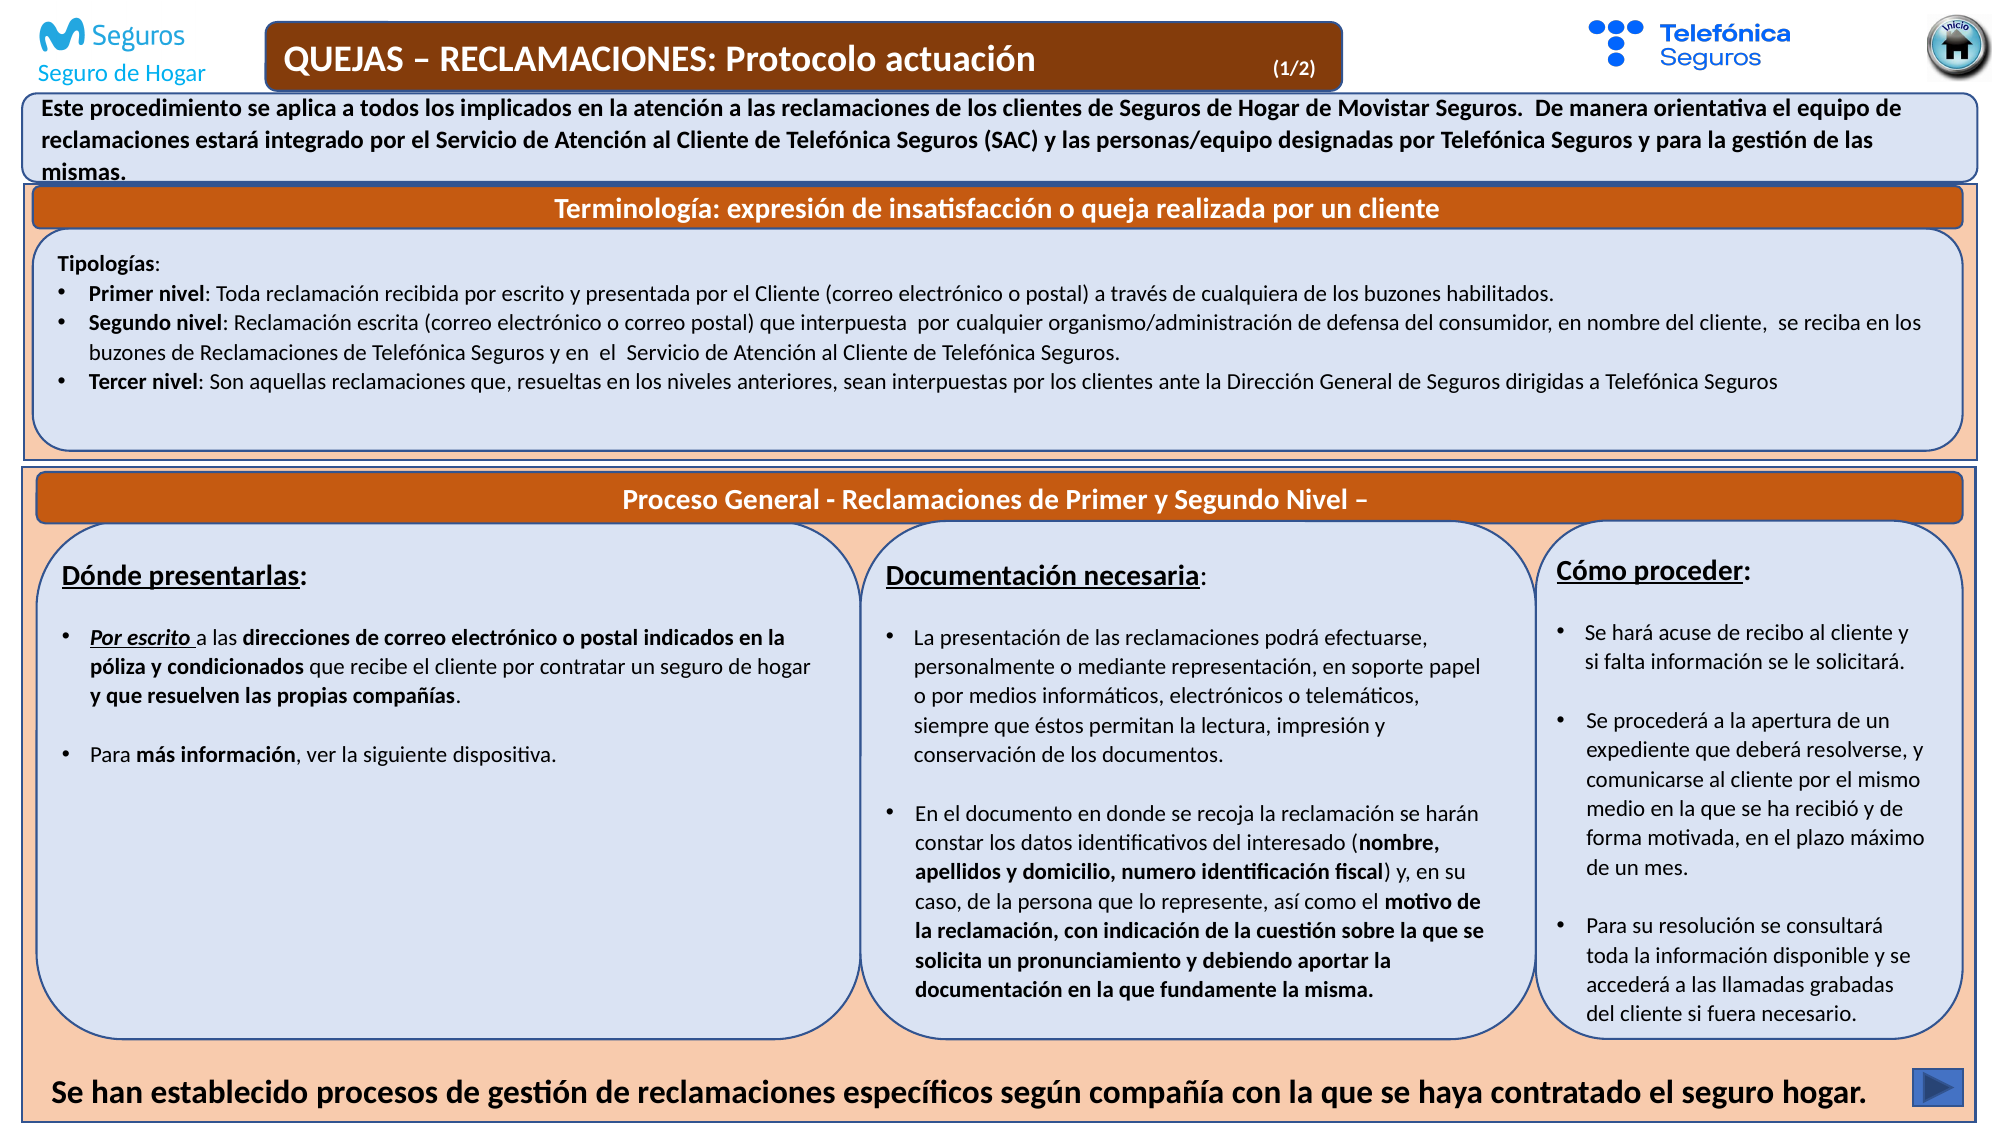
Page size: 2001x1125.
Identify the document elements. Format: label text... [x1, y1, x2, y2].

text_box [1912, 1068, 1964, 1107]
picture [22, 1, 196, 65]
picture [1573, 6, 1805, 82]
text_box Proceso General - Reclamaciones de Primer y Segundo Nivel – [35, 470, 1964, 525]
text_box QUEJAS – RECLAMACIONES: Protocolo actuación [264, 20, 1344, 92]
text_box Seguro de Hogar [23, 46, 222, 94]
picture [1927, 14, 1992, 82]
text_box Documentación necesaria: La presentación de las reclamaciones podrá efectuarse, personalmente o mediante representación, en soporte papel o por medios informáticos, electrónicos o telemáticos, siempre que éstos permitan la lectura, impresión y conservación de los documentos. En el documento en donde se recoja la reclamación se harán constar los datos identificativos del interesado (nombre, apellidos y domicilio, numero identificación fiscal) y, en su caso, de la persona que lo represente, así como el motivo de la reclamación, con indicación de la cuestión sobre la que se solicita un pronunciamiento y debiendo aportar la documentación en la que fundamente la misma. [859, 519, 1535, 1041]
text_box Tipologías: Primer nivel: Toda reclamación recibida por escrito y presentada por el Cliente (correo electrónico o postal) a través de cualquiera de los buzones habilitados. Segundo nivel: Reclamación escrita (correo electrónico o correo postal) que interpuesta por cualquier organismo/administración de defensa del consumidor, en nombre del cliente, se reciba en los buzones de Reclamaciones de Telefónica Seguros y en el Servicio de Atención al Cliente de Telefónica Seguros. Tercer nivel: Son aquellas reclamaciones que, resueltas en los niveles anteriores, sean interpuestas por los clientes ante la Dirección General de Seguros dirigidas a Telefónica Seguros [31, 230, 1964, 452]
text_box [23, 183, 1978, 461]
text_box Dónde presentarlas: Por escrito a las direcciones de correo electrónico o postal indicados en la póliza y condicionados que recibe el cliente por contratar un seguro de hogar y que resuelven las propias compañías. Para más información, ver la siguiente dispositiva. [35, 525, 861, 1041]
text_box (1/2) [1258, 46, 1331, 87]
text_box [21, 466, 1977, 1123]
text_box Este procedimiento se aplica a todos los implicados en la atención a las reclamaciones de los clientes de Seguros de Hogar de Movistar Seguros. De manera orientativa el equipo de reclamaciones estará integrado por el Servicio de Atención al Cliente de Telefónica Seguros (SAC) y las personas/equipo designadas por Telefónica Seguros y para la gestión de las mismas. [21, 92, 1979, 183]
text_box Cómo proceder: Se hará acuse de recibo al cliente y si falta información se le solicitará. Se procederá a la apertura de un expediente que deberá resolverse, y comunicarse al cliente por el mismo medio en la que se ha recibió y de forma motivada, en el plazo máximo de un mes. Para su resolución se consultará toda la información disponible y se accederá a las llamadas grabadas del cliente si fuera necesario. [1534, 519, 1964, 1040]
text_box Terminología: expresión de insatisfacción o queja realizada por un cliente [31, 185, 1964, 230]
text_box Se han establecido procesos de gestión de reclamaciones específicos según compañía con la que se haya contratado el seguro hogar. [36, 1060, 1978, 1118]
